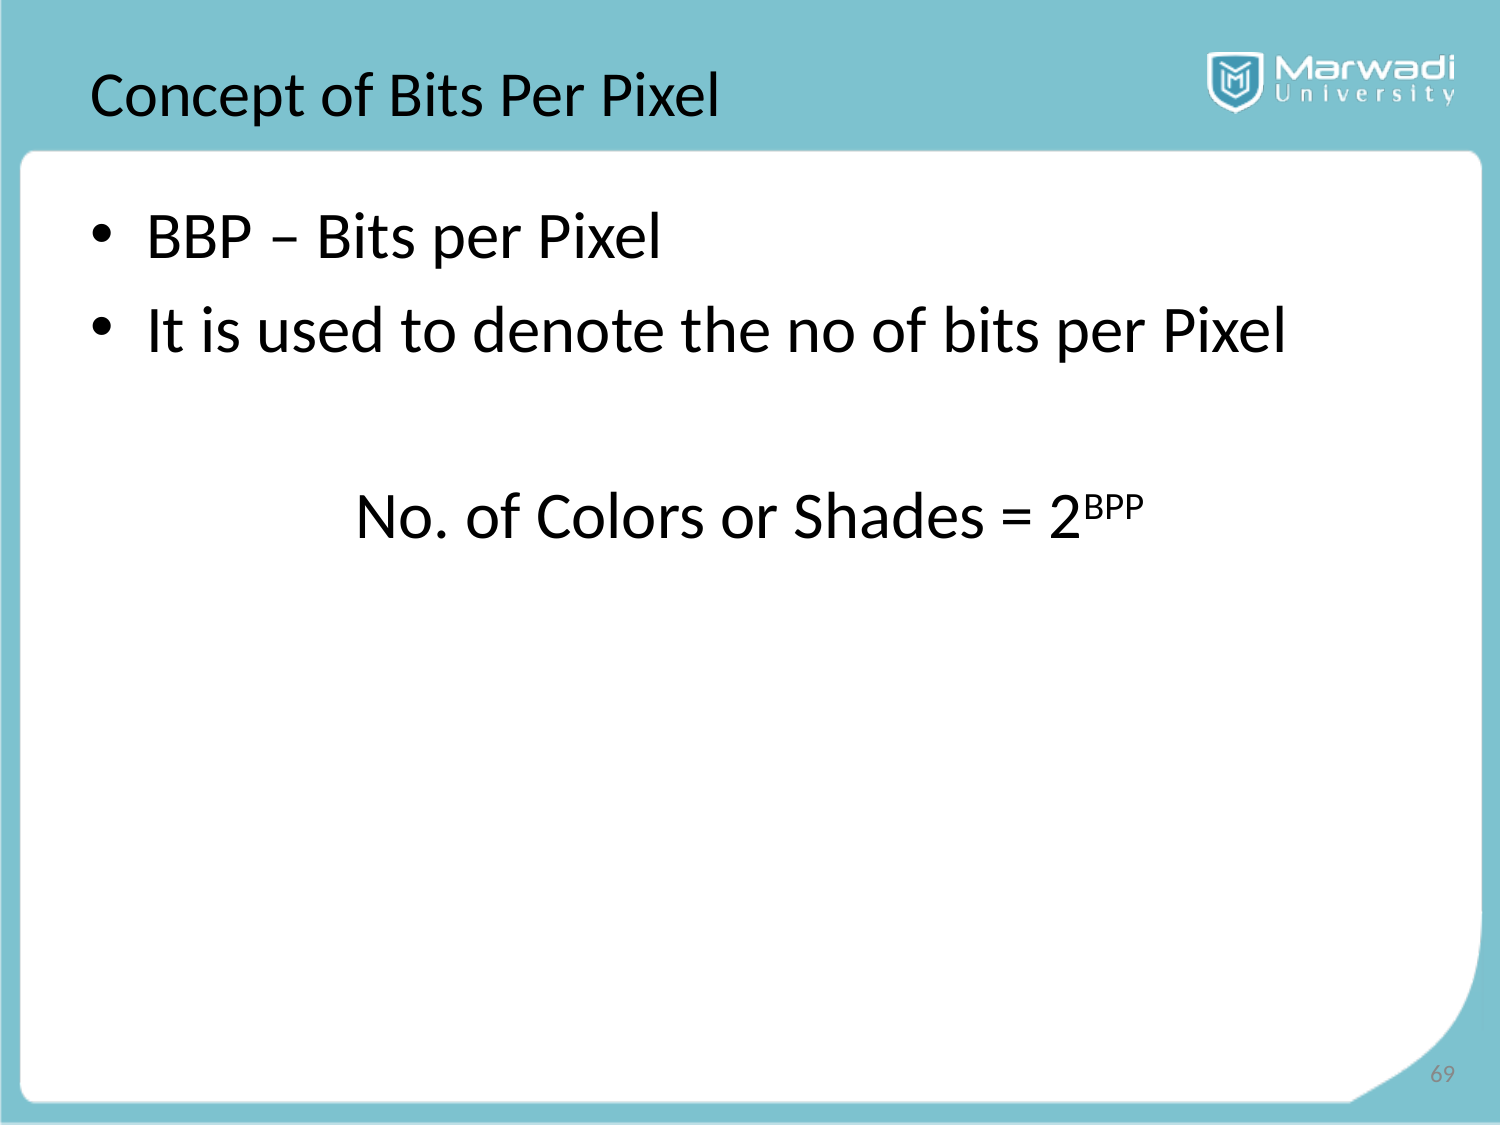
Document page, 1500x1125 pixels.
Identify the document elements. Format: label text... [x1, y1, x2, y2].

slide_number 69 [1120, 1042, 1471, 1103]
list BBP – Bits per Pixel It is used to denote the no of bits per Pixel No. of Colors or Shades = 2BPP [75, 184, 1425, 1005]
title Concept of Bits Per Pixel [75, 45, 1425, 138]
picture [0, 0, 1500, 1125]
